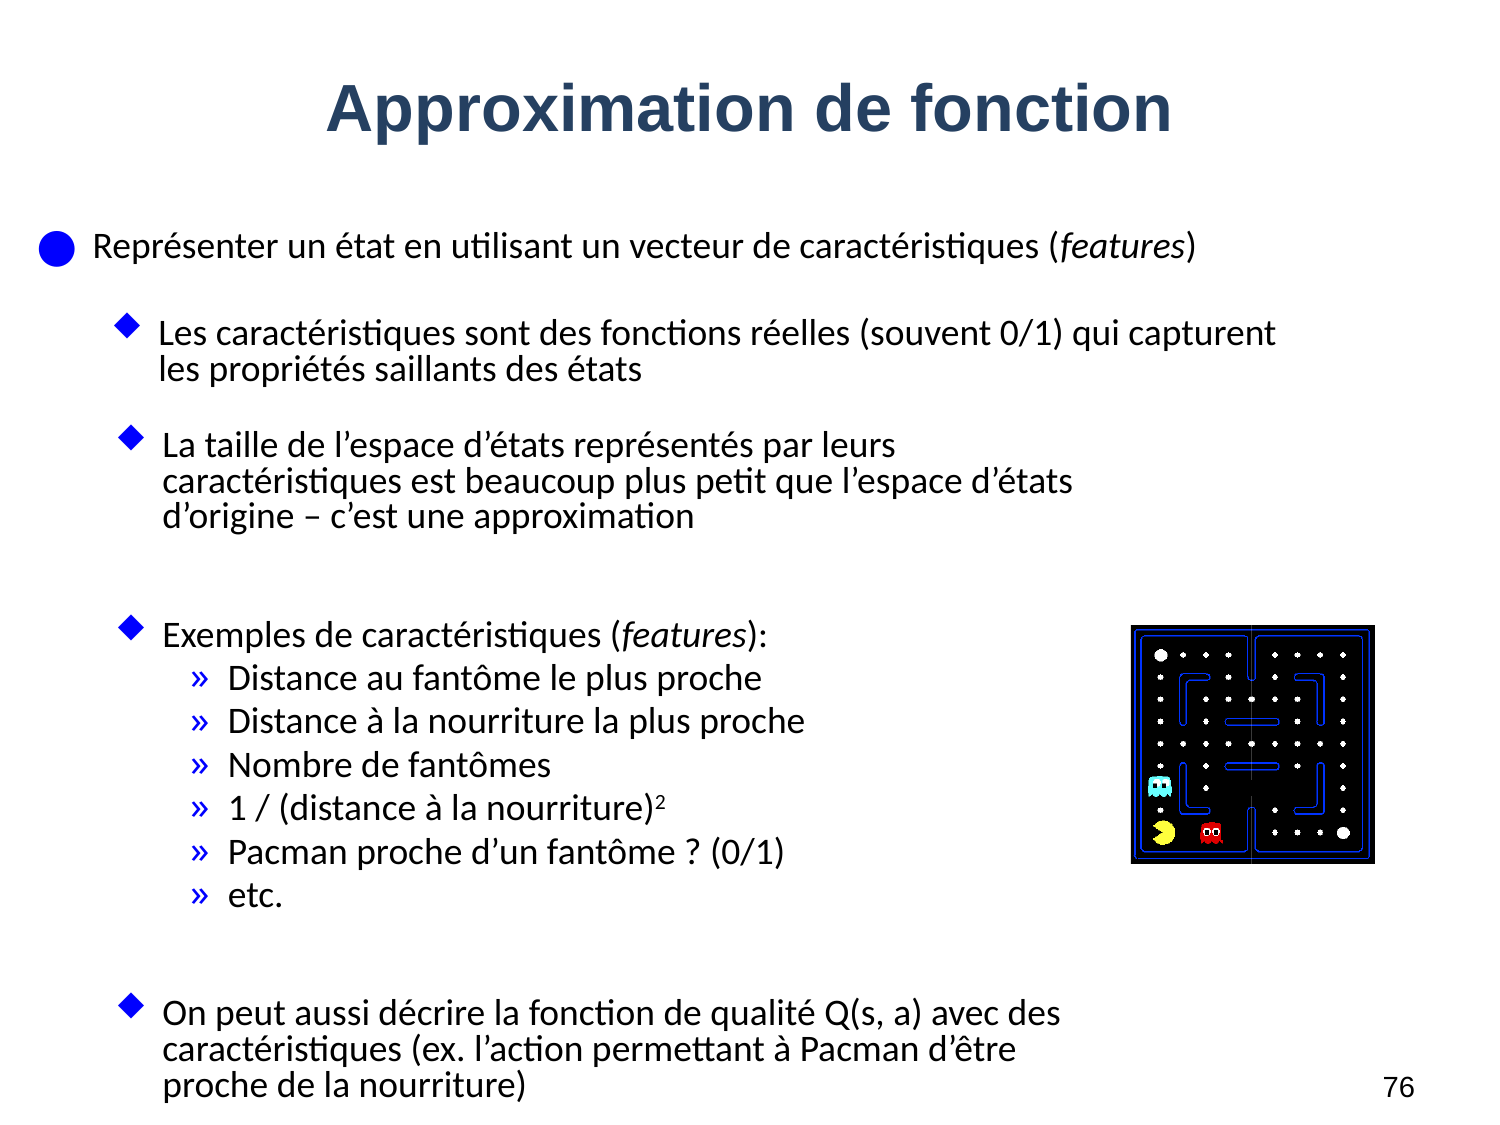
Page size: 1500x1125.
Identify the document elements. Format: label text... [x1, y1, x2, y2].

slide_number 76 [1080, 1056, 1431, 1117]
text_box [1130, 625, 1380, 865]
text_box Représenter un état en utilisant un vecteur de caractéristiques (features) Les caractéristiques sont des fonctions réelles (souvent 0/1) qui capturent les propriétés saillants des états [21, 222, 1305, 432]
list La taille de l’espace d’états représentés par leurs caractéristiques est beaucoup plus petit que l’espace d’états d’origine – c’est une approximation Exemples de caractéristiques (features): Distance au fantôme le plus proche Distance à la nourriture la plus proche Nombre de fantômes 1 / (distance à la nourriture)2 Pacman proche d’un fantôme ? (0/1) etc. On peut aussi décrire la fonction de qualité Q(s, a) avec des caractéristiques (ex. l’action permettant à Pacman d’être proche de la nourriture) [25, 432, 1111, 1087]
title Approximation de fonction [75, 11, 1425, 199]
